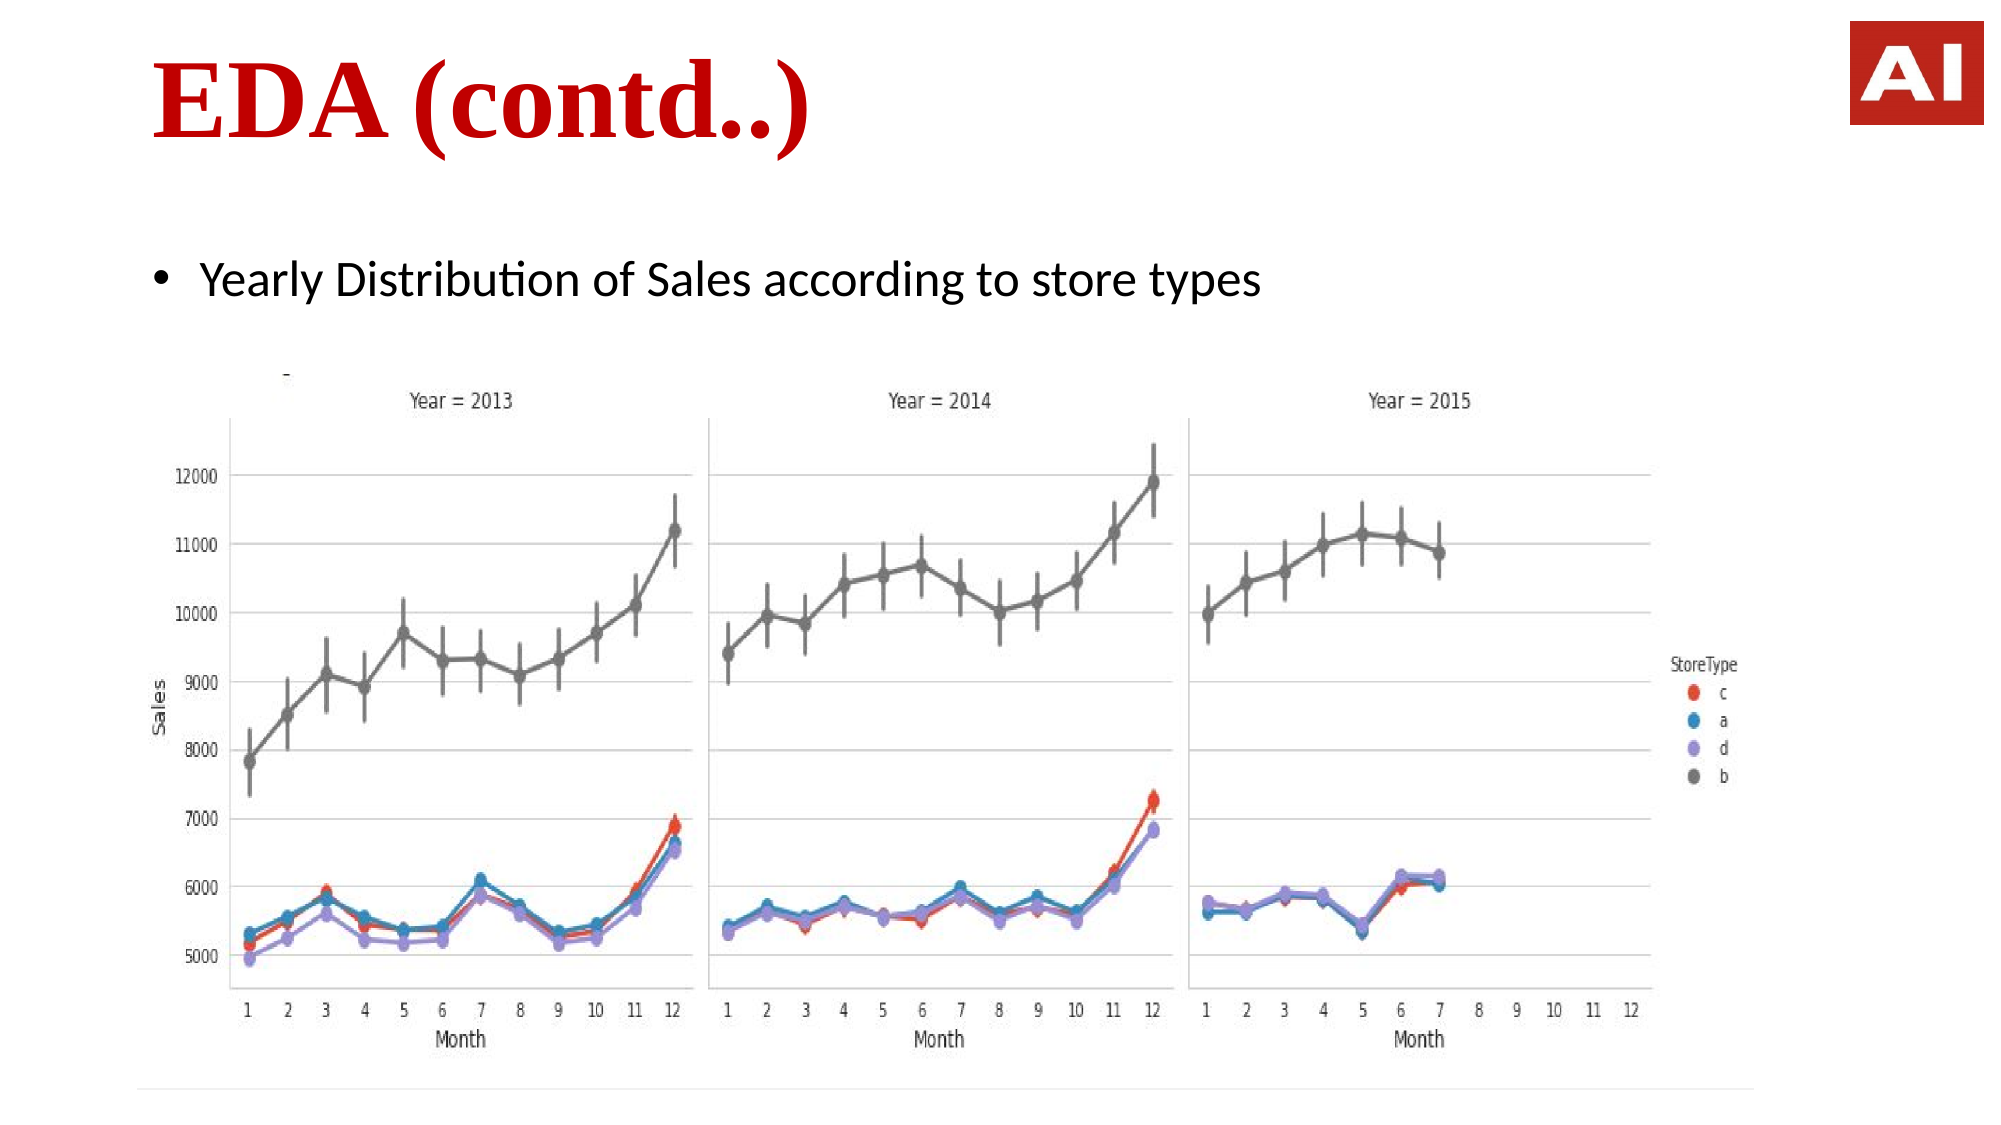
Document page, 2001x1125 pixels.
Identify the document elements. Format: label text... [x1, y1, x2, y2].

picture [1850, 21, 1984, 125]
title EDA (contd..) [137, 59, 1863, 245]
list Yearly Distribution of Sales according to store types [137, 245, 1863, 316]
picture [137, 373, 1754, 1090]
